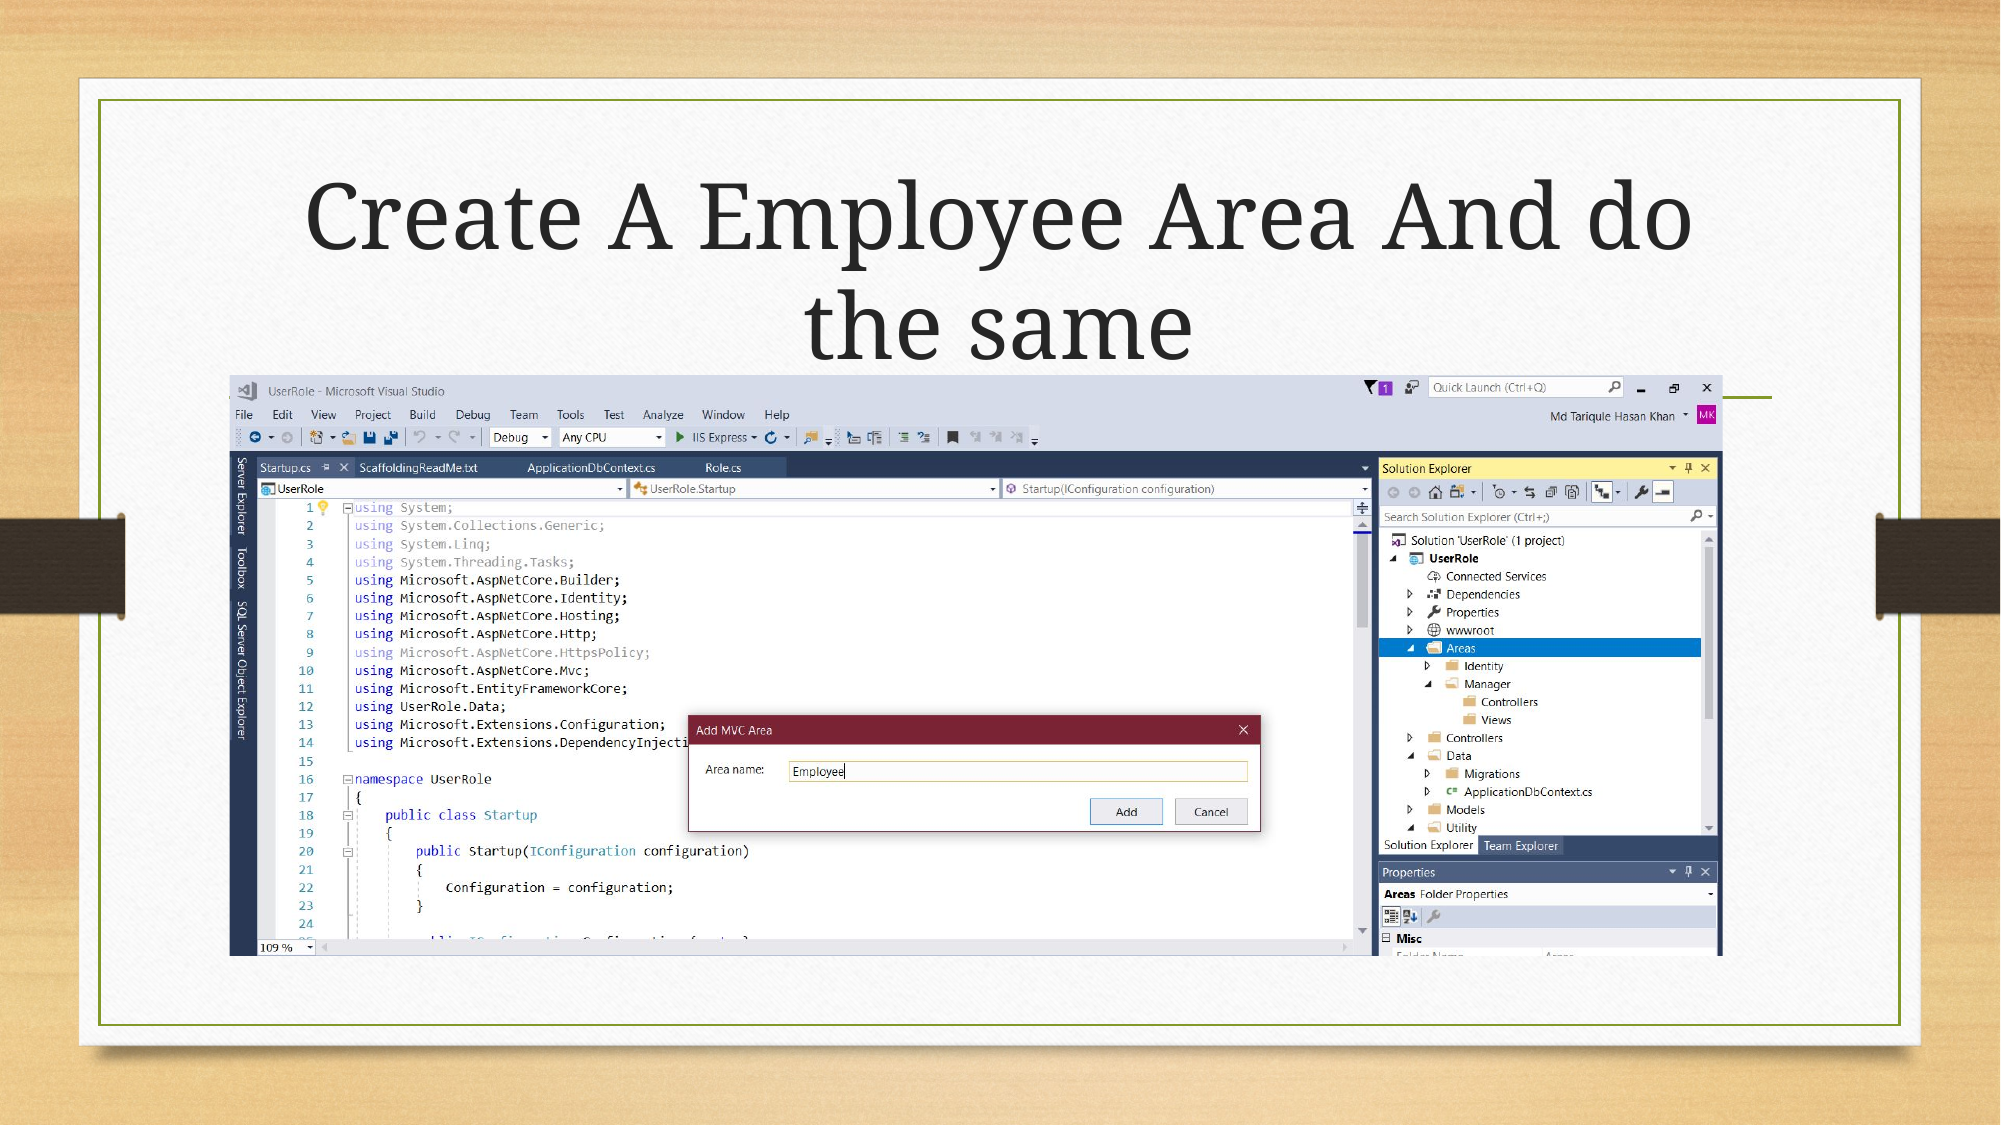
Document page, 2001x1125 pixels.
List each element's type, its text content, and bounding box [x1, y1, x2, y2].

picture [0, 0, 2001, 1125]
title Create A Employee Area And do the same [212, 161, 1788, 375]
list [229, 374, 1723, 956]
